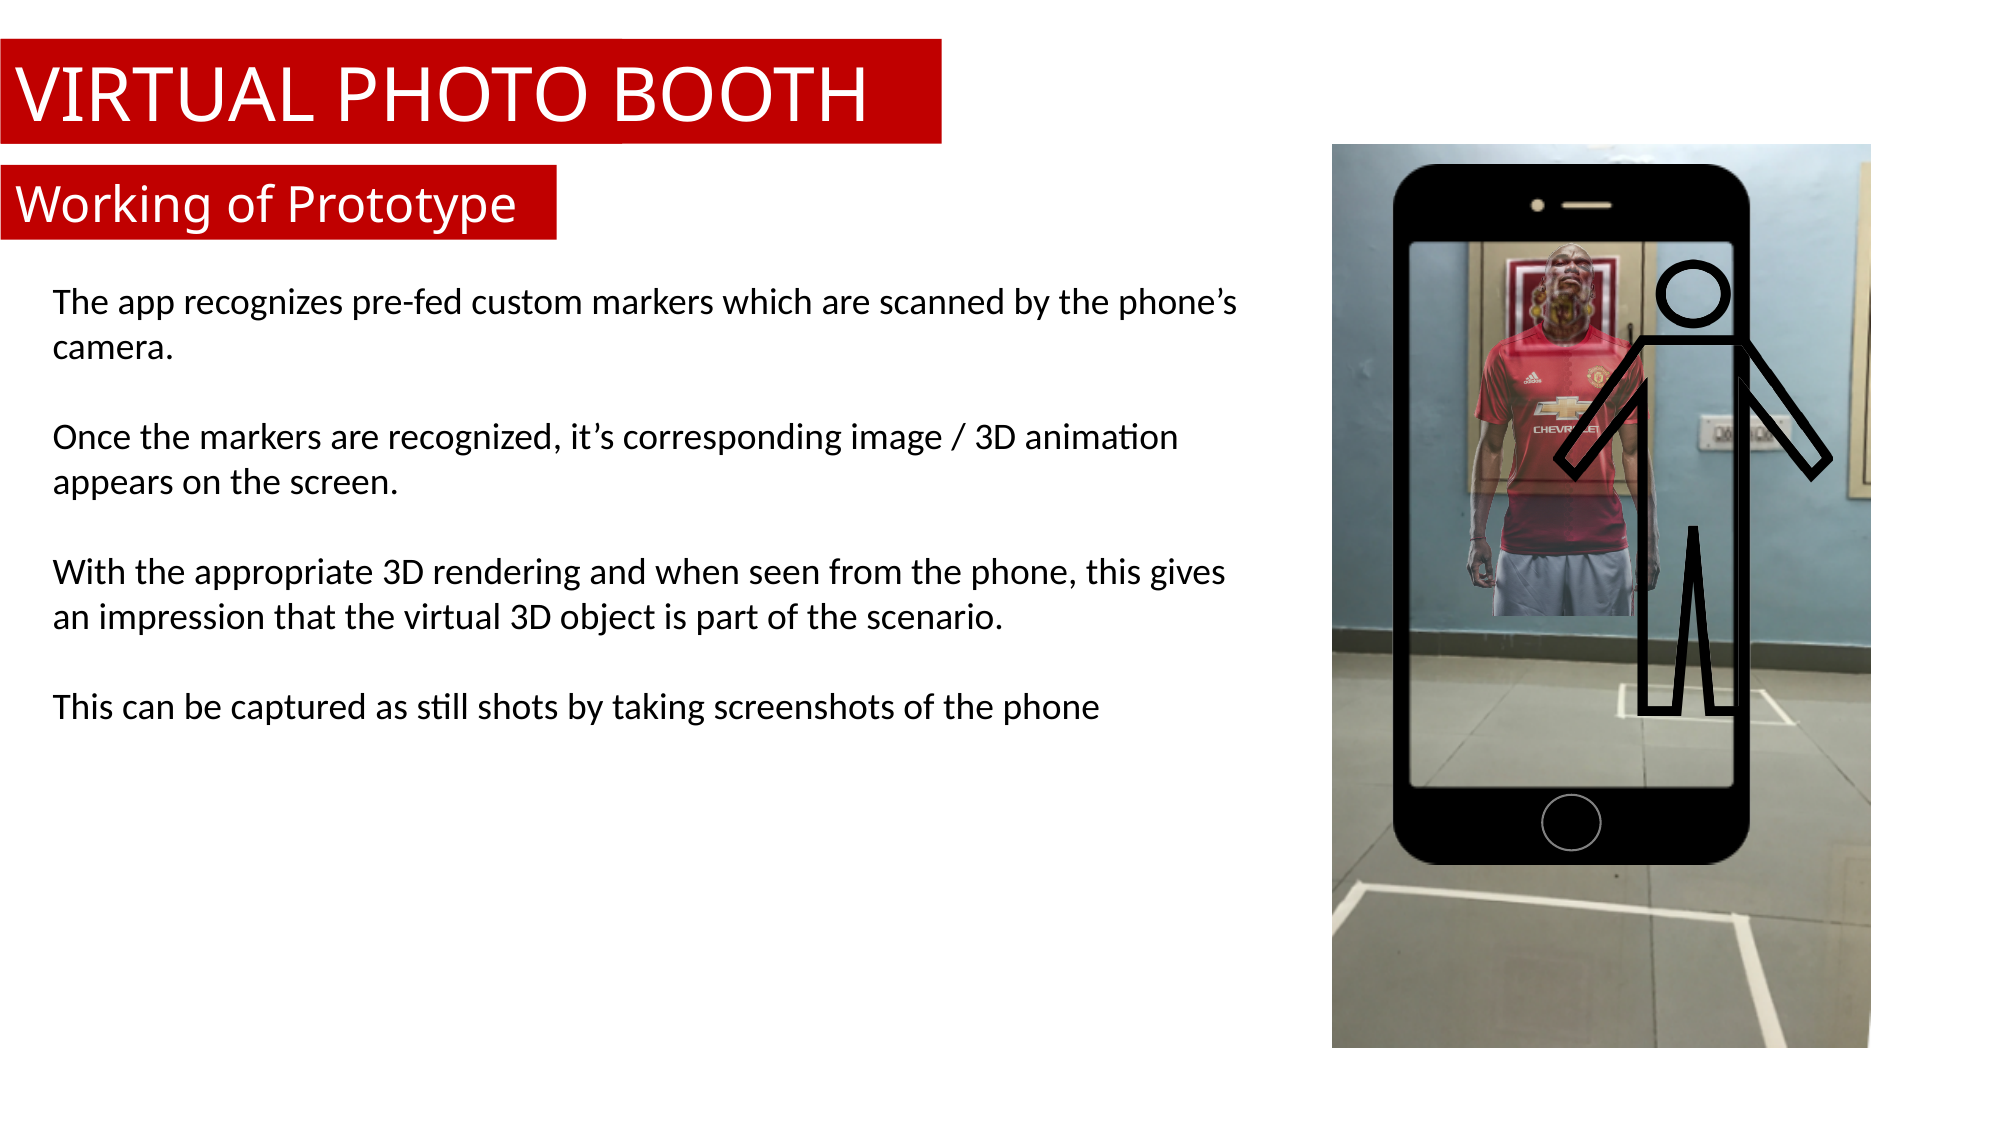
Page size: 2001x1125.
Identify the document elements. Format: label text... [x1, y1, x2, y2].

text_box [1387, 164, 1756, 865]
text_box Working of Prototype [0, 164, 557, 240]
text_box VIRTUAL PHOTO BOOTH [0, 38, 942, 144]
text_box The app recognizes pre-fed custom markers which are scanned by the phone’s camera. Once the markers are recognized, it’s corresponding image / 3D animation appears on the screen. With the appropriate 3D rendering and when seen from the phone, this gives an impression that the virtual 3D object is part of the scenario. This can be captured as still shots by taking screenshots of the phone [37, 270, 1256, 735]
picture [1332, 144, 1871, 1049]
